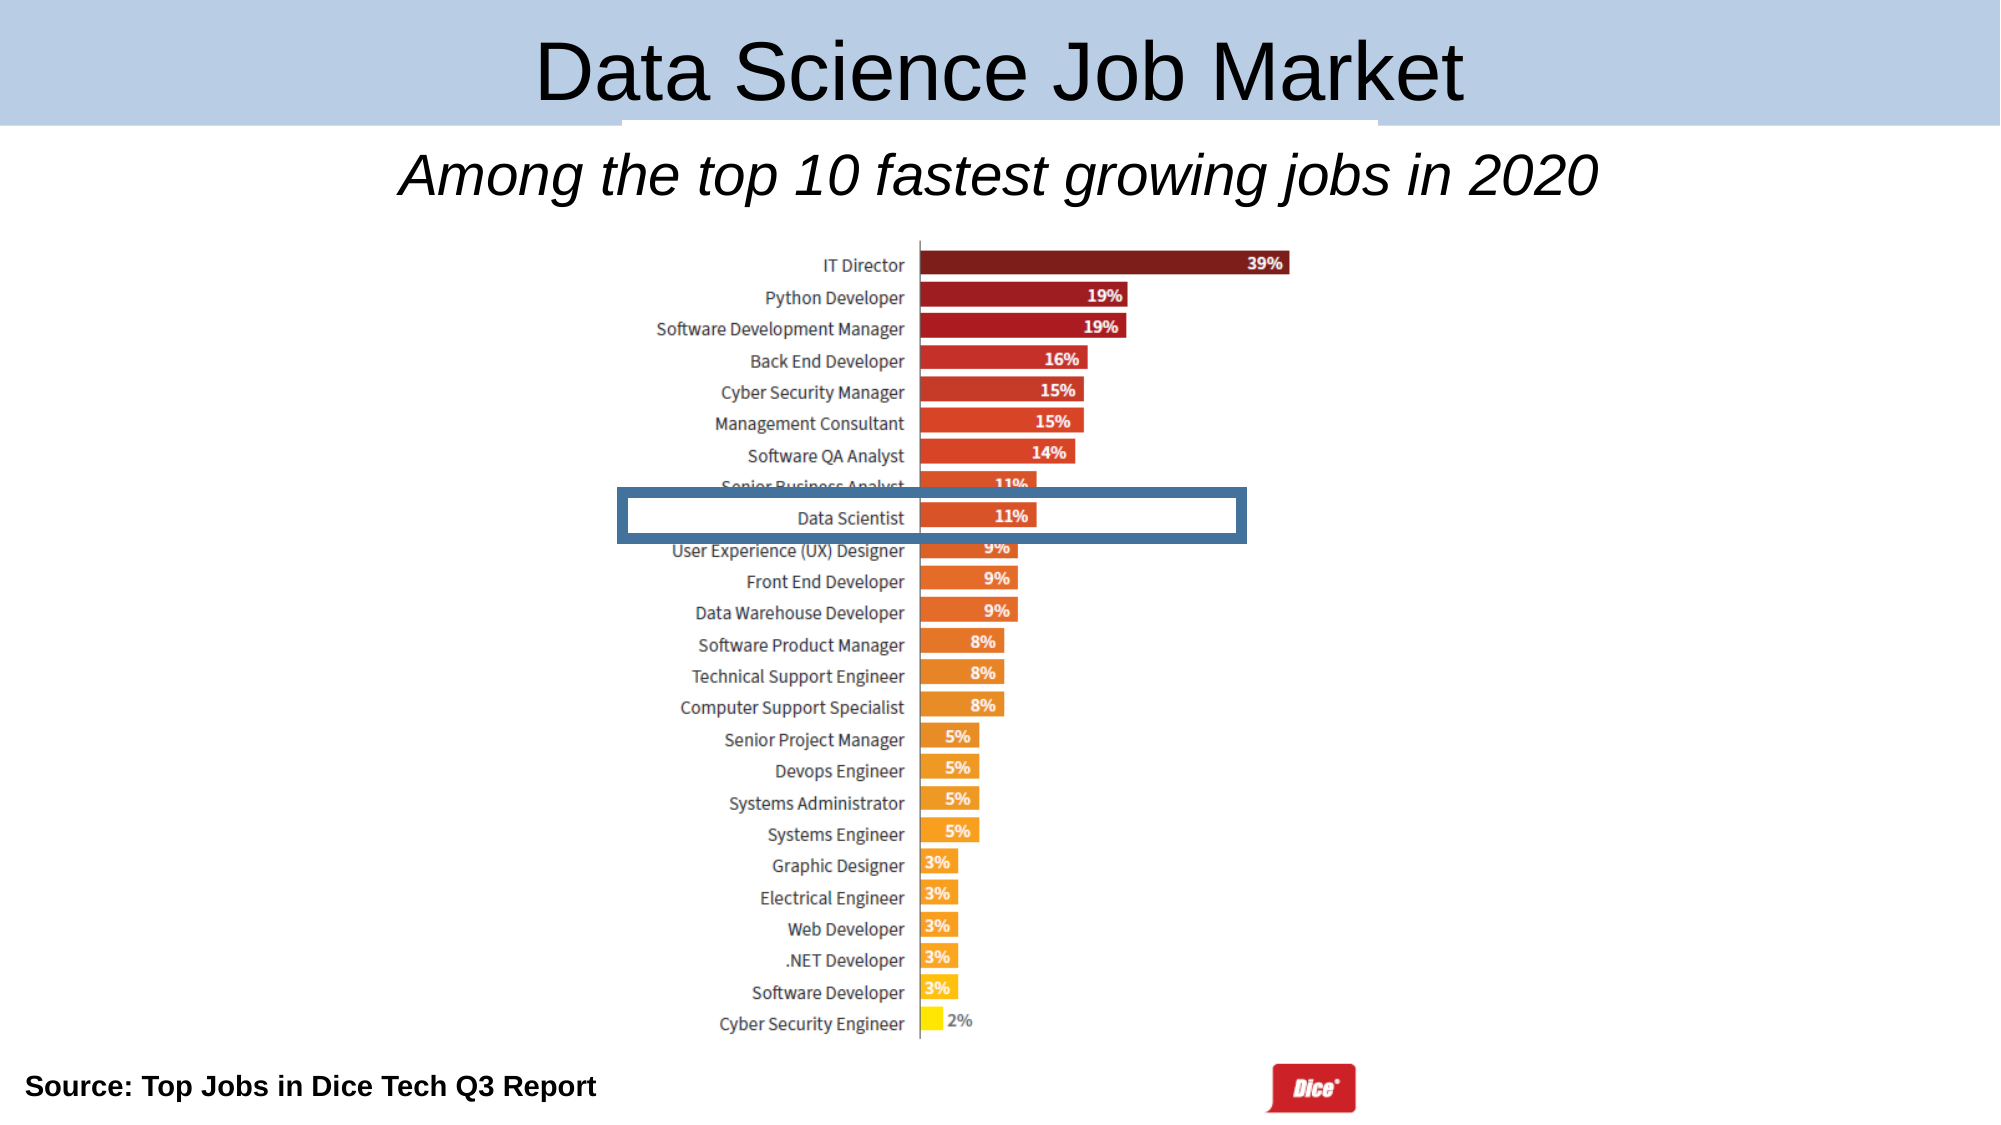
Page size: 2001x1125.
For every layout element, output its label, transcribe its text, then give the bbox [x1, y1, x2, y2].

text_box Among the top 10 fastest growing jobs in 2020 [1378, 138, 1957, 234]
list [622, 120, 1378, 1125]
text_box Among the top 10 fastest growing jobs in 2020 [43, 138, 622, 234]
title Data Science Job Market [0, 0, 2000, 126]
text_box Source: Top Jobs in Dice Tech Q3 Report [10, 1059, 613, 1110]
